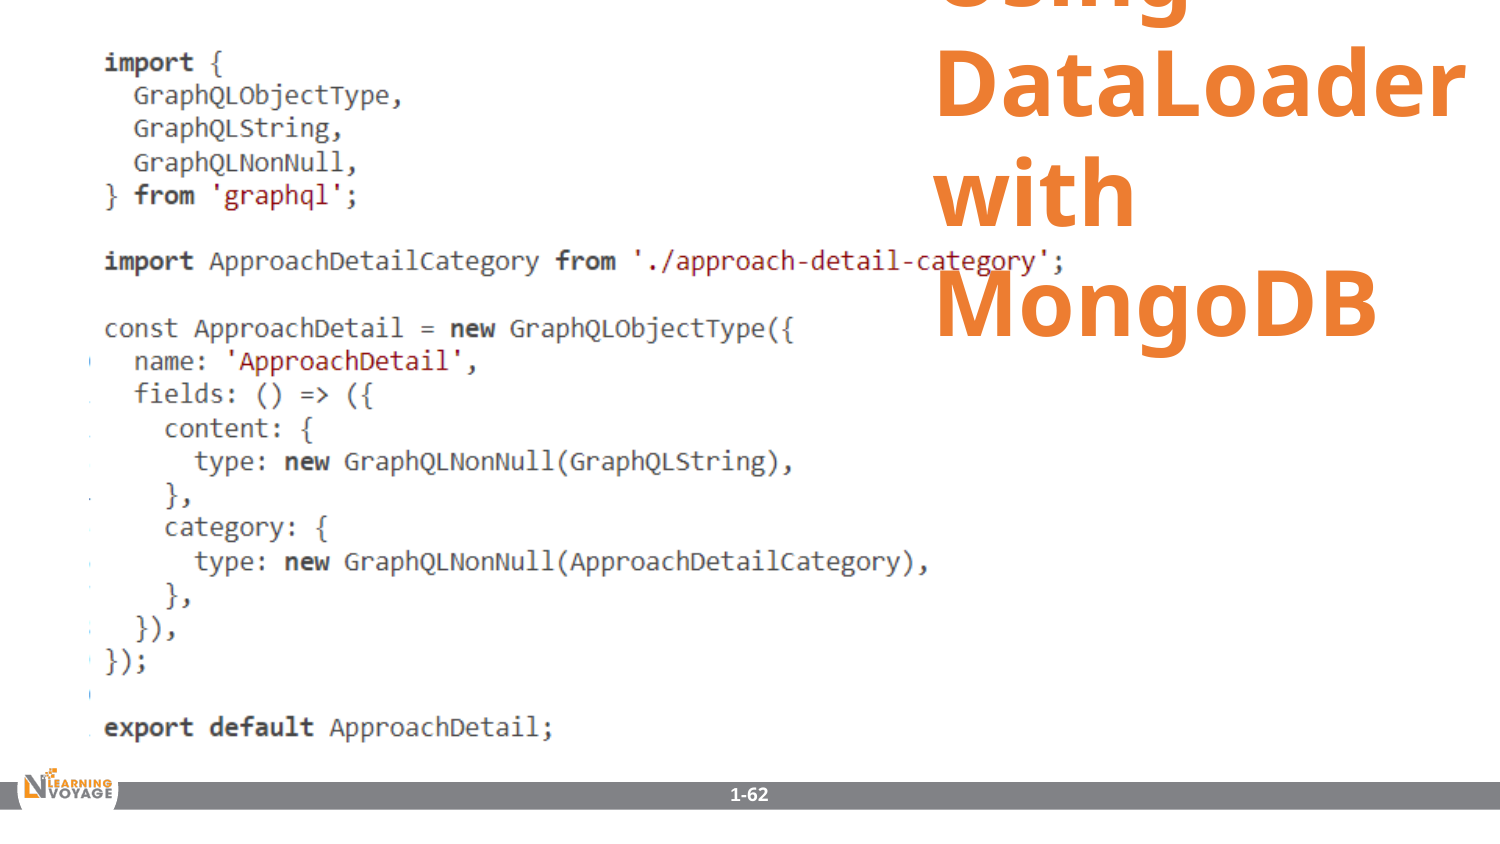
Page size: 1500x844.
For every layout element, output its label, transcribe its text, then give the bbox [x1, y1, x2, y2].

slide_number 1-62 [692, 770, 784, 821]
picture [0, 37, 1111, 844]
text_box Using DataLoader with MongoDB [1111, 77, 1500, 193]
